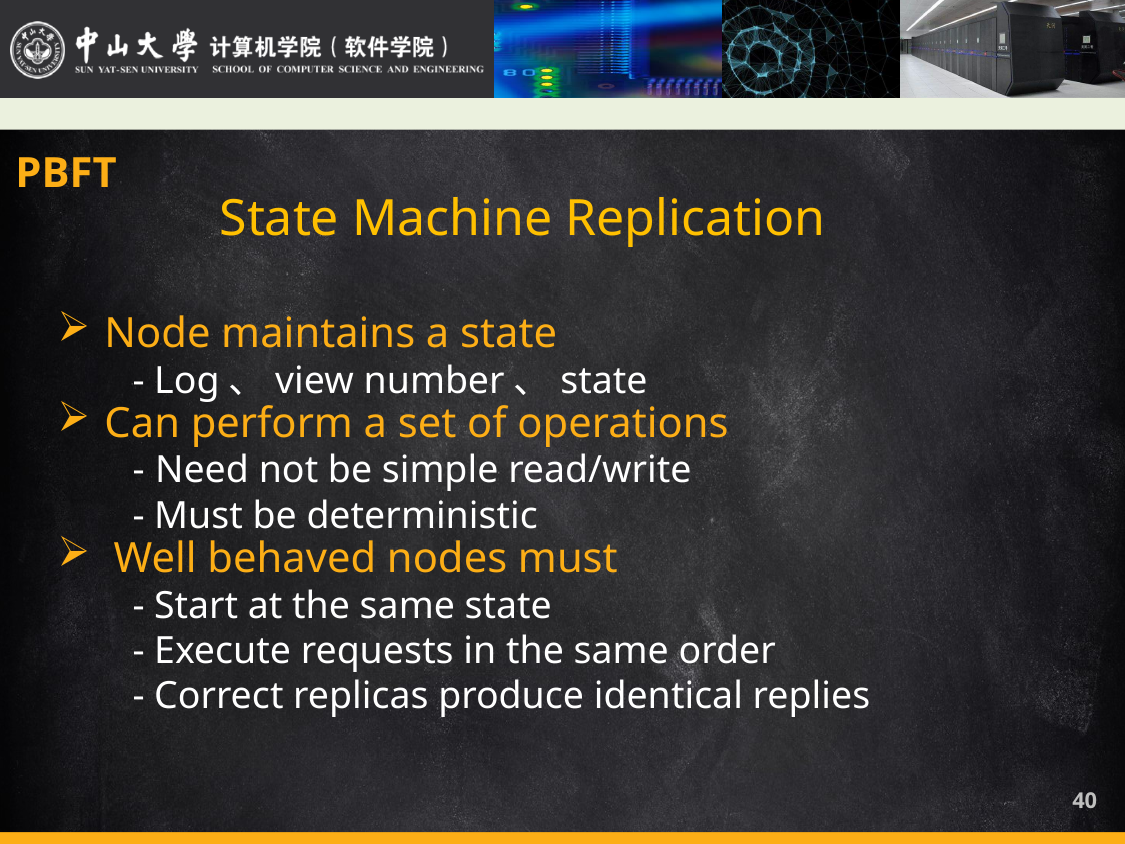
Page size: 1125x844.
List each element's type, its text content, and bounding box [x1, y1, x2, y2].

text_box State Machine Replication [191, 178, 842, 253]
text_box PBFT [0, 138, 132, 204]
text_box Node maintains a state - Log、view number、state Can perform a set of operations - Need not be simple read/write - Must be deterministic Well behaved nodes must - Start at the same state - Execute requests in the same order - Correct replicas produce identical replies [42, 303, 1071, 724]
picture [0, 130, 1125, 832]
picture [0, 0, 1125, 98]
